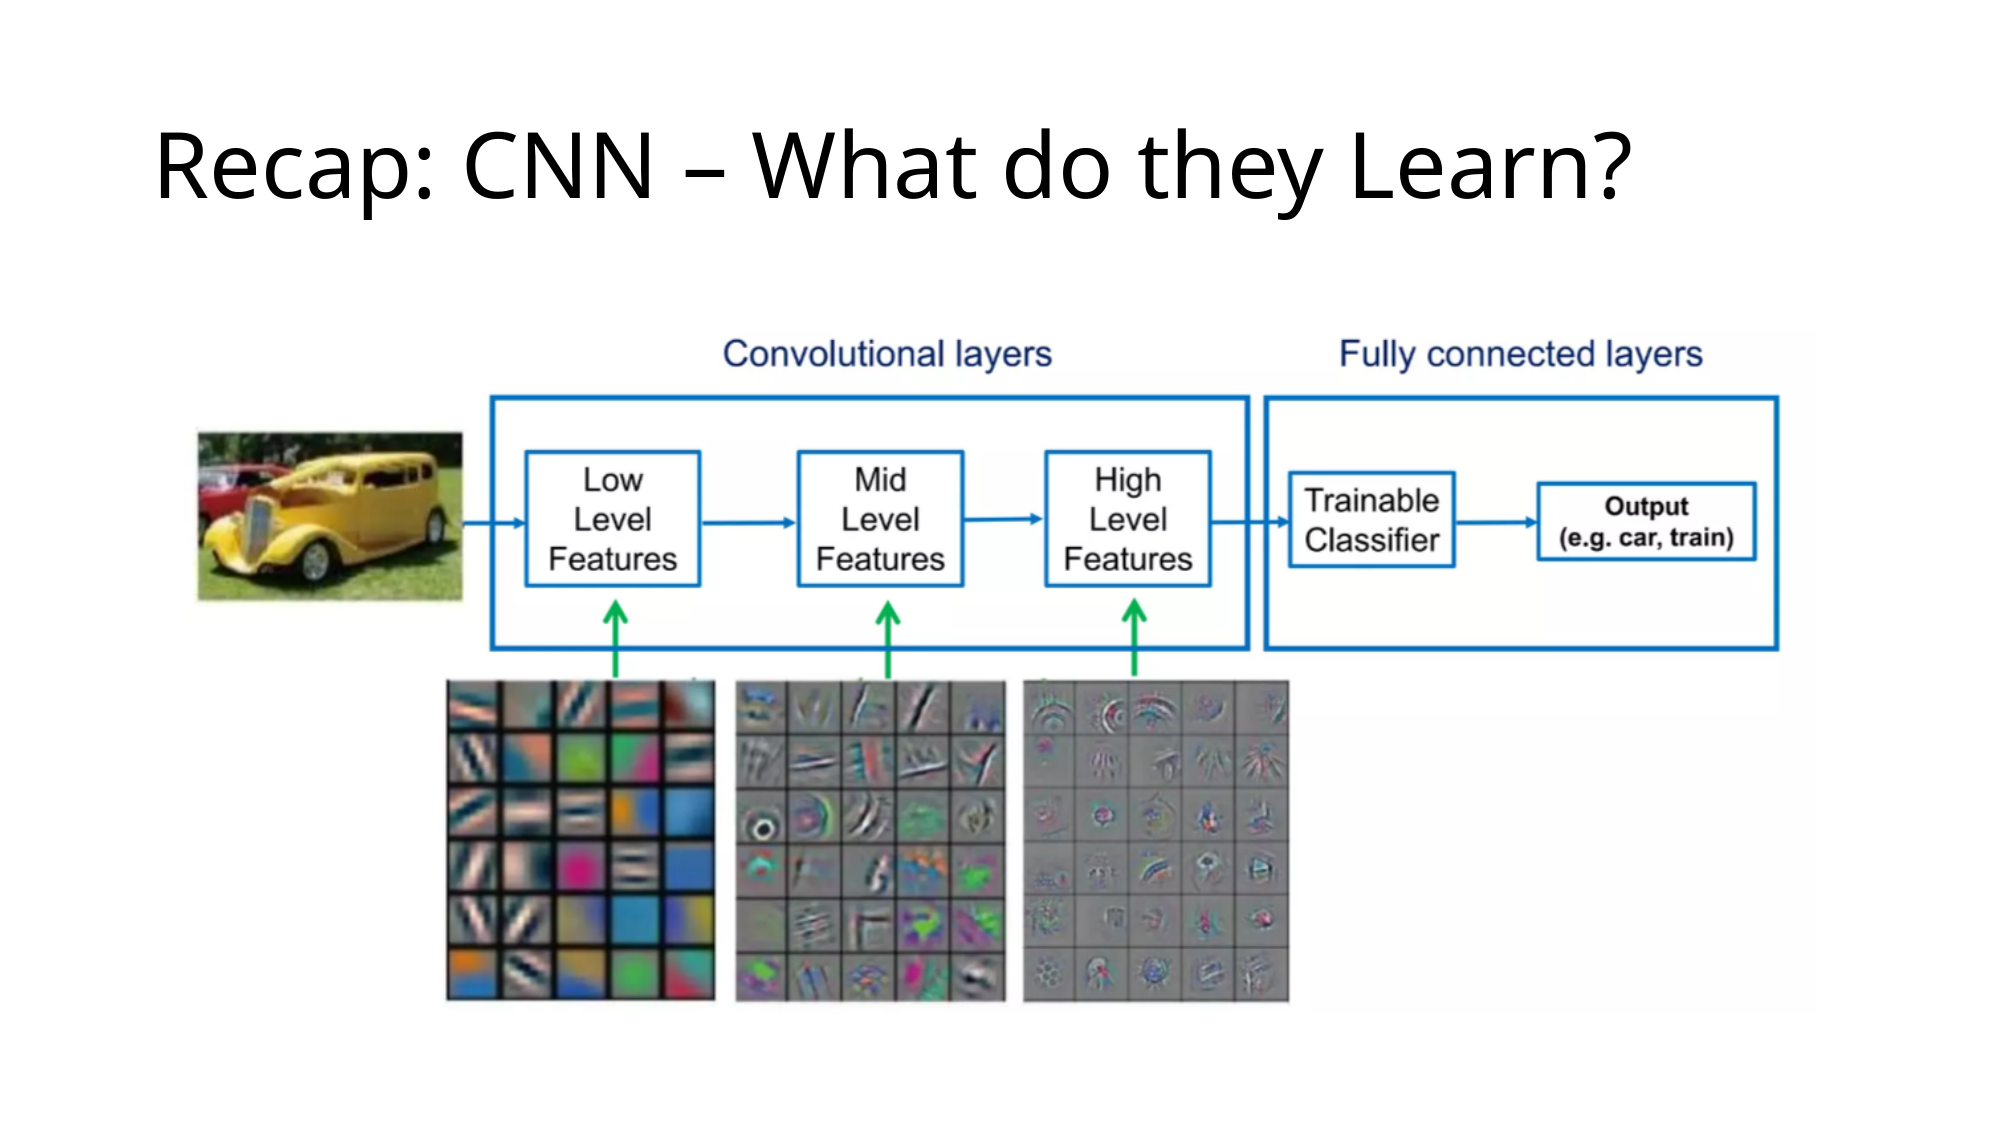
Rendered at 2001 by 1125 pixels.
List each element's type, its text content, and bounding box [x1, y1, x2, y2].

title Recap: CNN – What do they Learn? [137, 59, 1863, 278]
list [182, 298, 1817, 1014]
